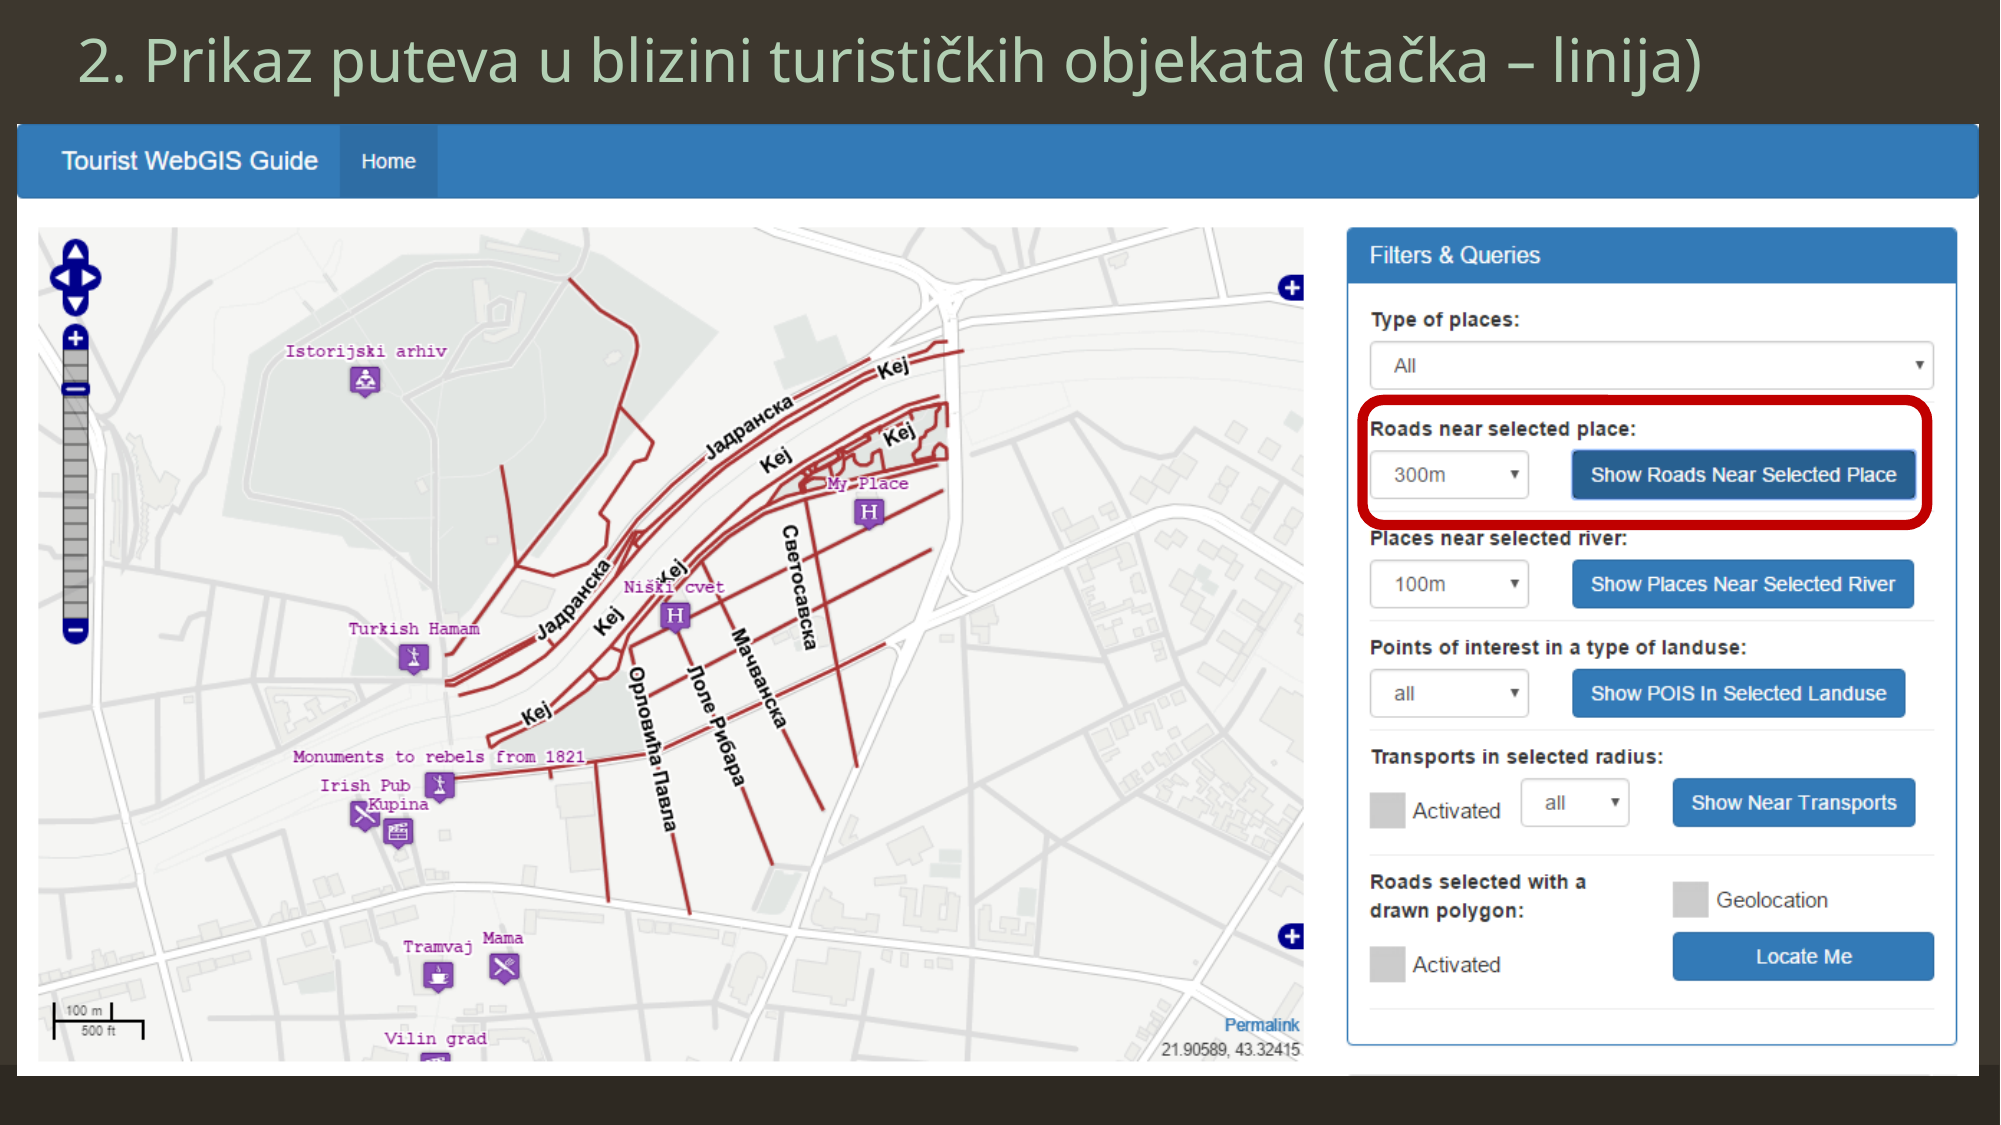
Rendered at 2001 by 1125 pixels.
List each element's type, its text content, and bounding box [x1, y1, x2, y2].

picture [16, 124, 1979, 1076]
title 2. Prikaz puteva u blizini turističkih objekata (tačka – linija) [62, 0, 1925, 103]
